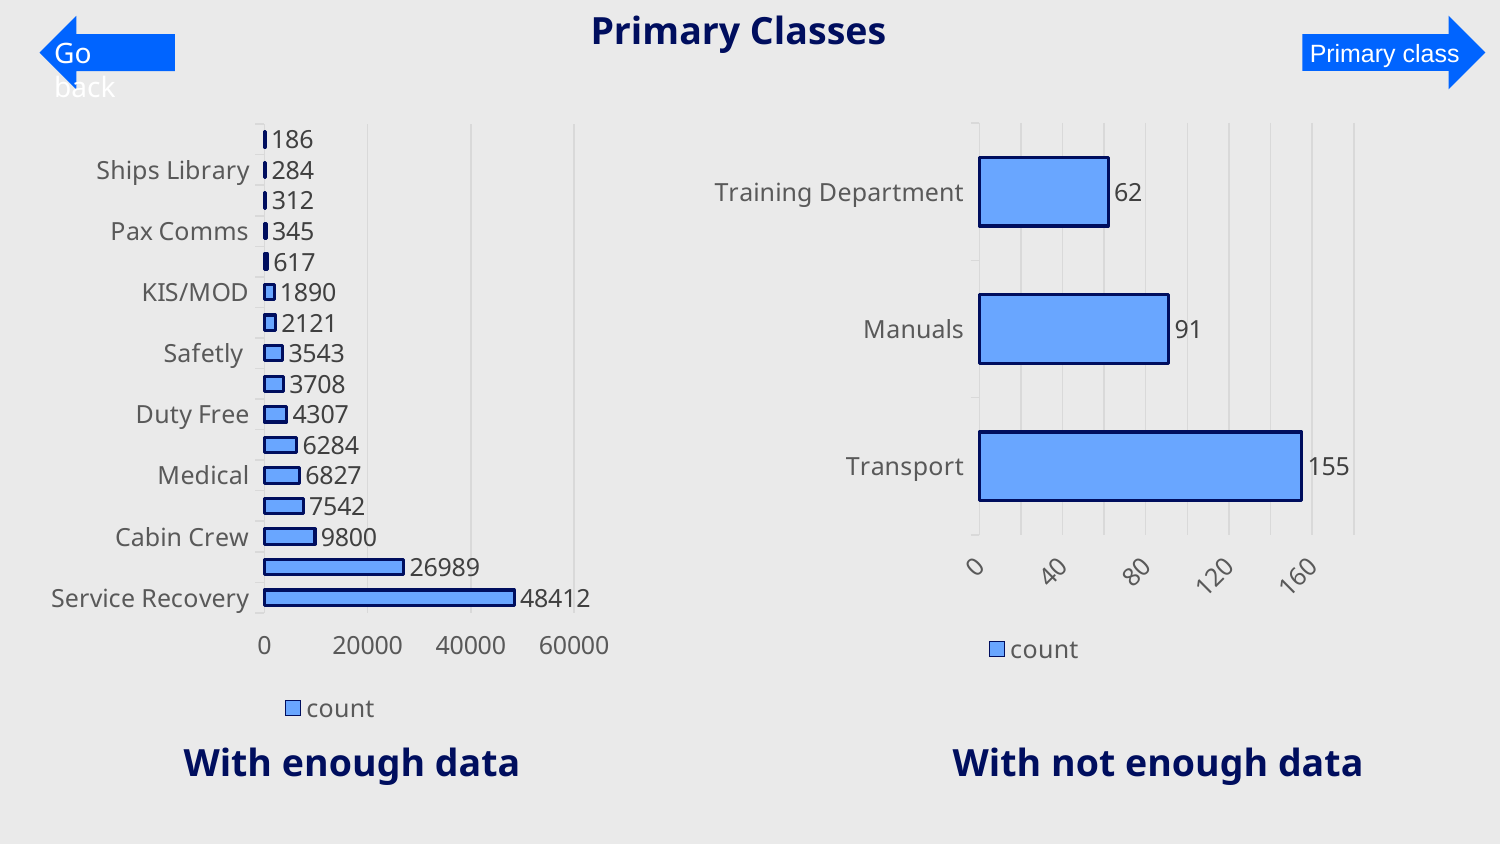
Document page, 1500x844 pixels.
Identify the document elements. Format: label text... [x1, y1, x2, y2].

text_box [65, 15, 77, 27]
chart [701, 111, 1368, 673]
text_box Primary class [1302, 15, 1486, 90]
text_box With enough data [0, 731, 705, 792]
text_box Primary Classes [386, 0, 1091, 60]
text_box Go back [39, 27, 173, 111]
chart [39, 111, 622, 732]
text_box With not enough data [806, 731, 1500, 792]
